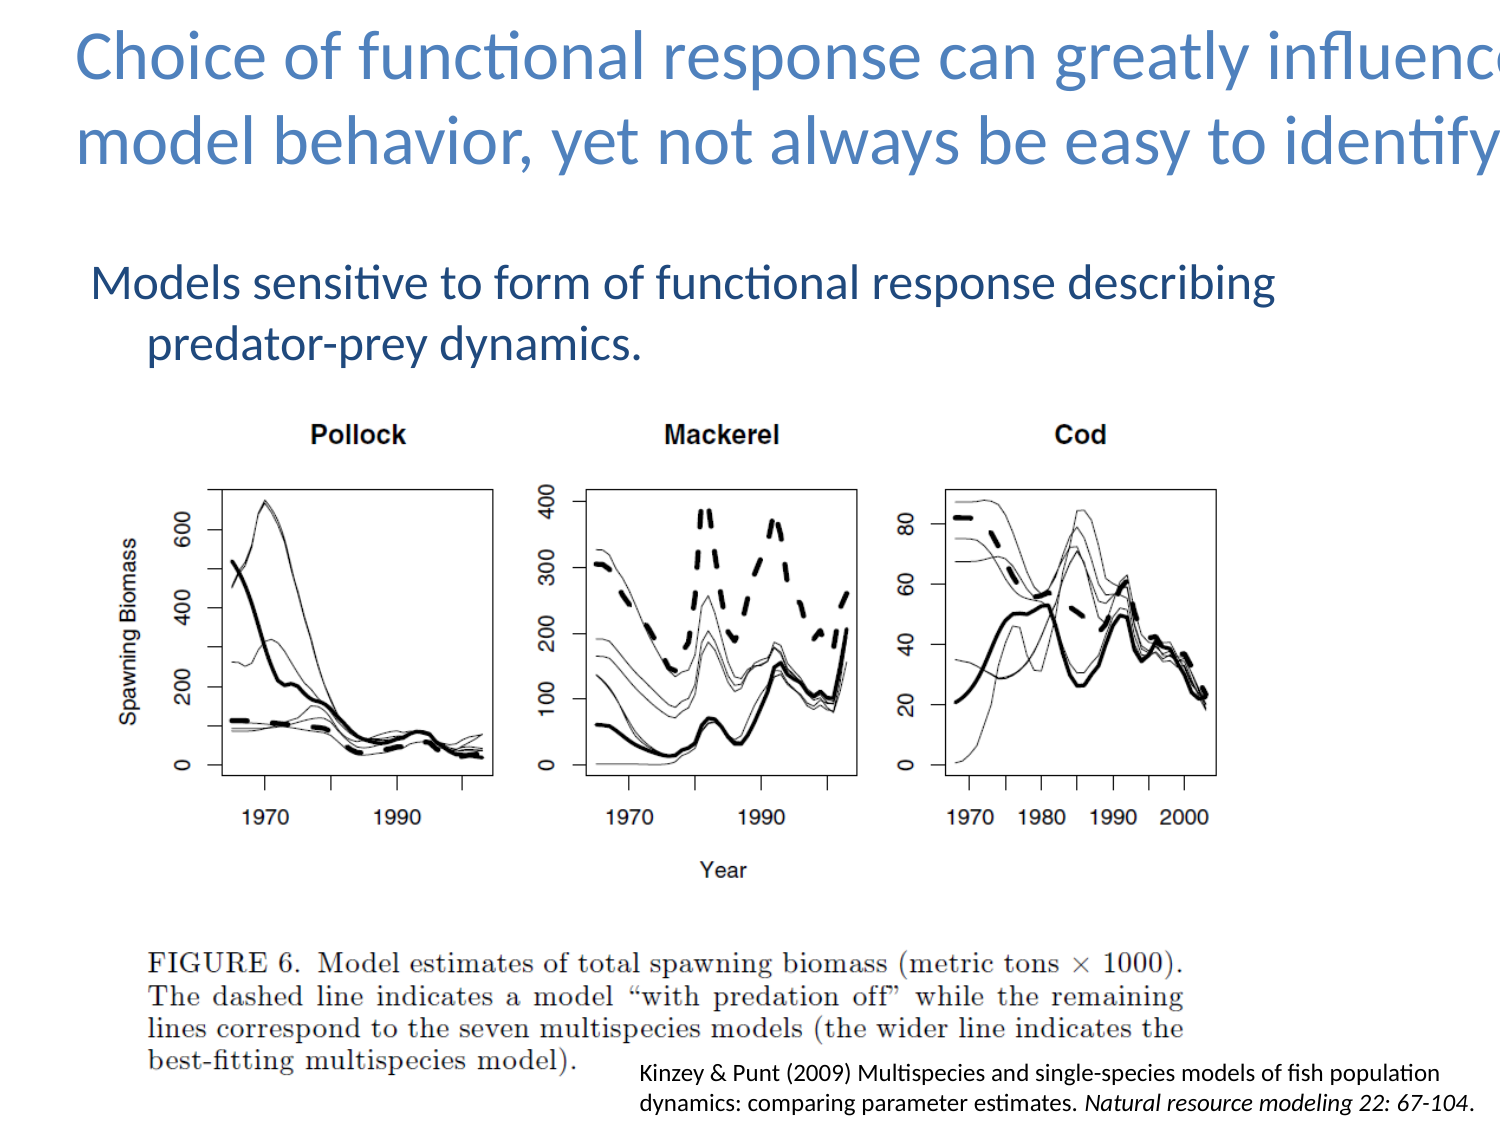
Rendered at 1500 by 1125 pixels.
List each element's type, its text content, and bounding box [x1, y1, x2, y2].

title Choice of functional response can greatly influence model behavior, yet not always be easy to identify. [60, 0, 1500, 188]
picture [80, 403, 1263, 1101]
list Models sensitive to form of functional response describing predator-prey dynamics. [75, 162, 1425, 1005]
text_box Kinzey & Punt (2009) Multispecies and single-species models of fish population dynamics: comparing parameter estimates. Natural resource modeling 22: 67-104. [624, 1049, 1500, 1124]
